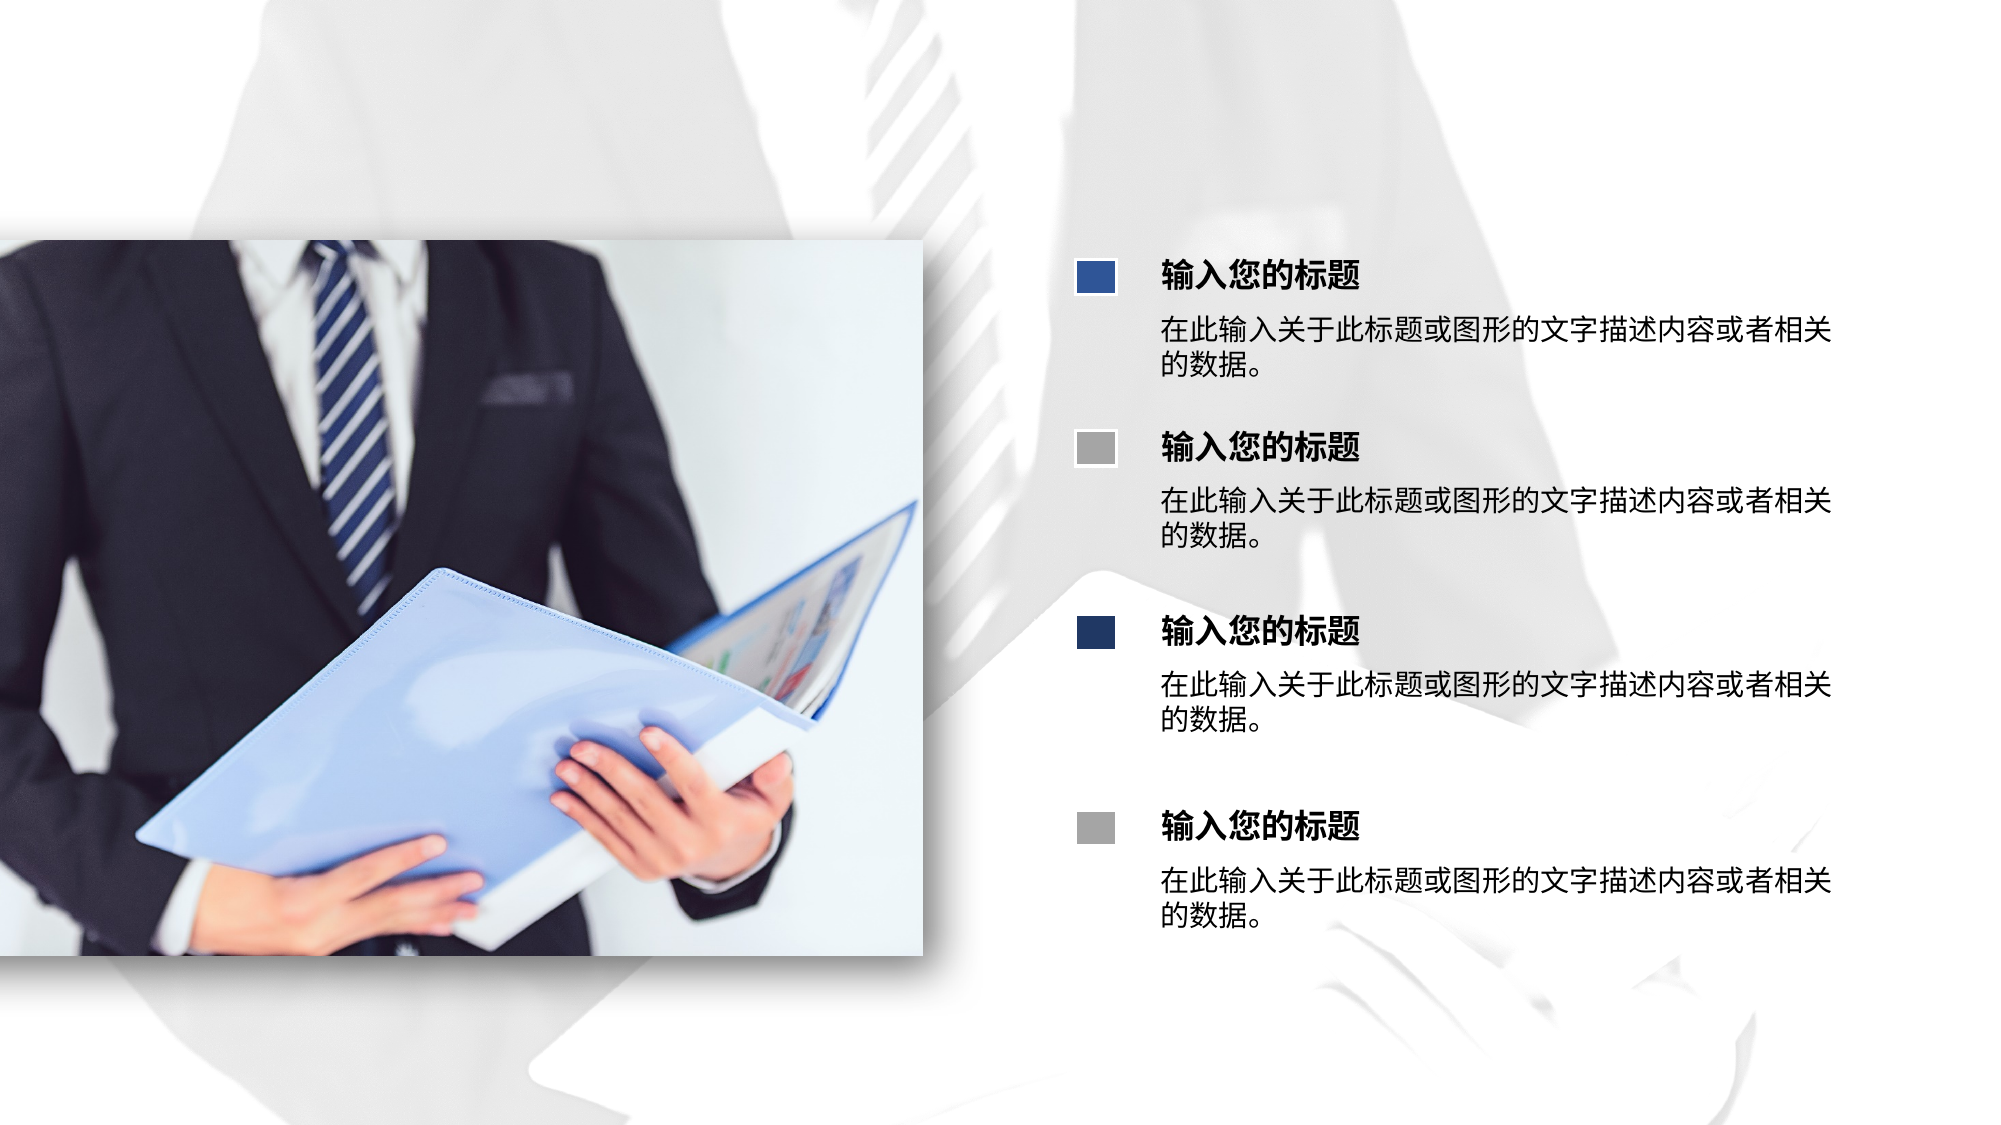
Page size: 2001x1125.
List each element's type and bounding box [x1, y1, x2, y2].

text_box [1075, 244, 1853, 392]
picture [0, 0, 2000, 1125]
text_box [1075, 795, 1853, 943]
text_box [1075, 415, 1853, 564]
text_box [1075, 600, 1853, 748]
